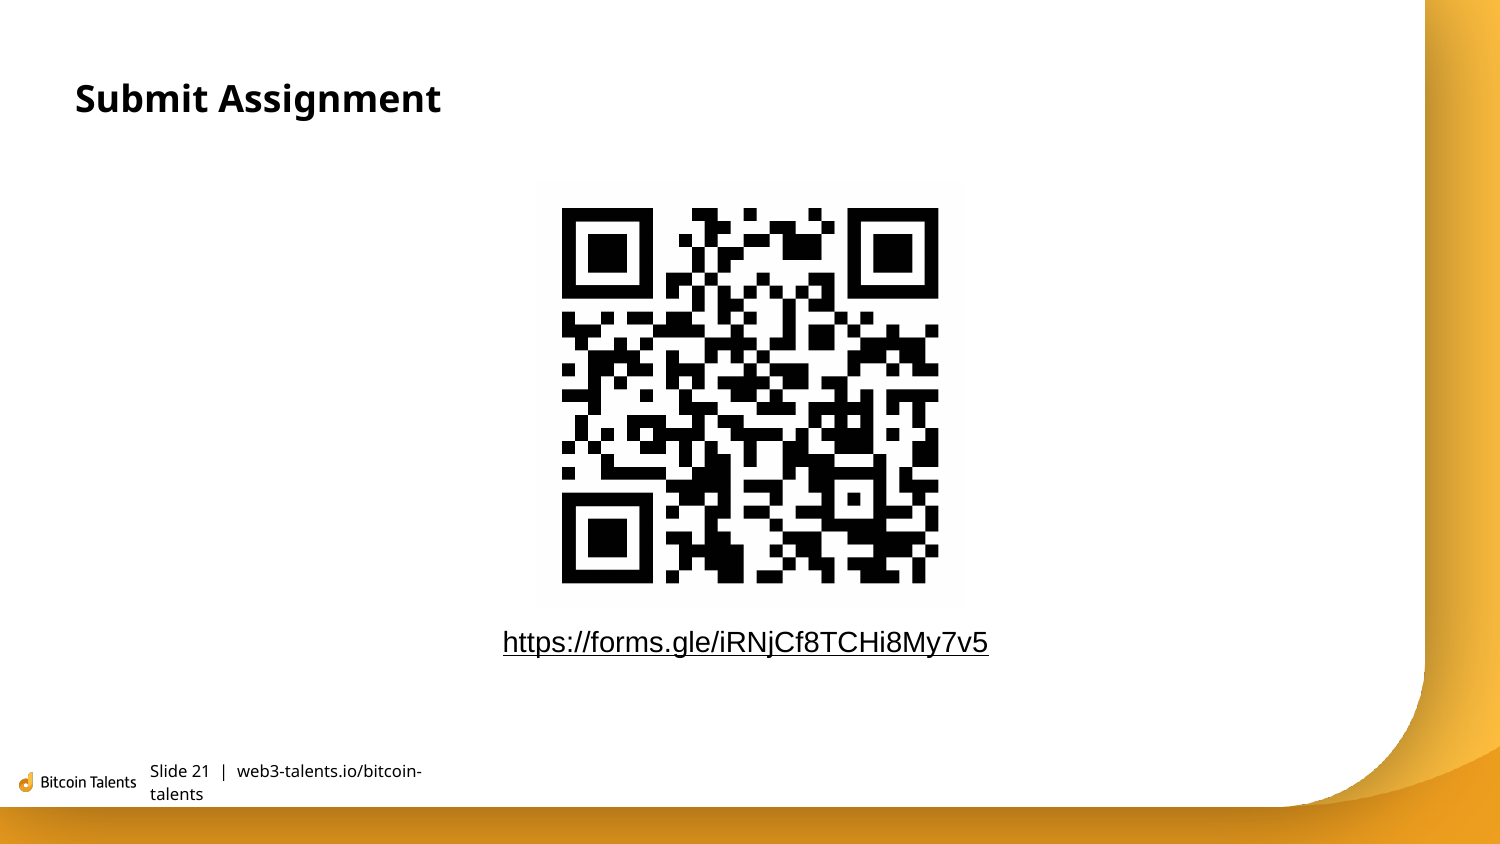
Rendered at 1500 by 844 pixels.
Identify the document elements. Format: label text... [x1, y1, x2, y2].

title Submit Assignment [75, 75, 1350, 158]
picture [0, 0, 1500, 844]
text_box https://forms.gle/iRNjCf8TCHi8My7v5 [361, 608, 1139, 674]
